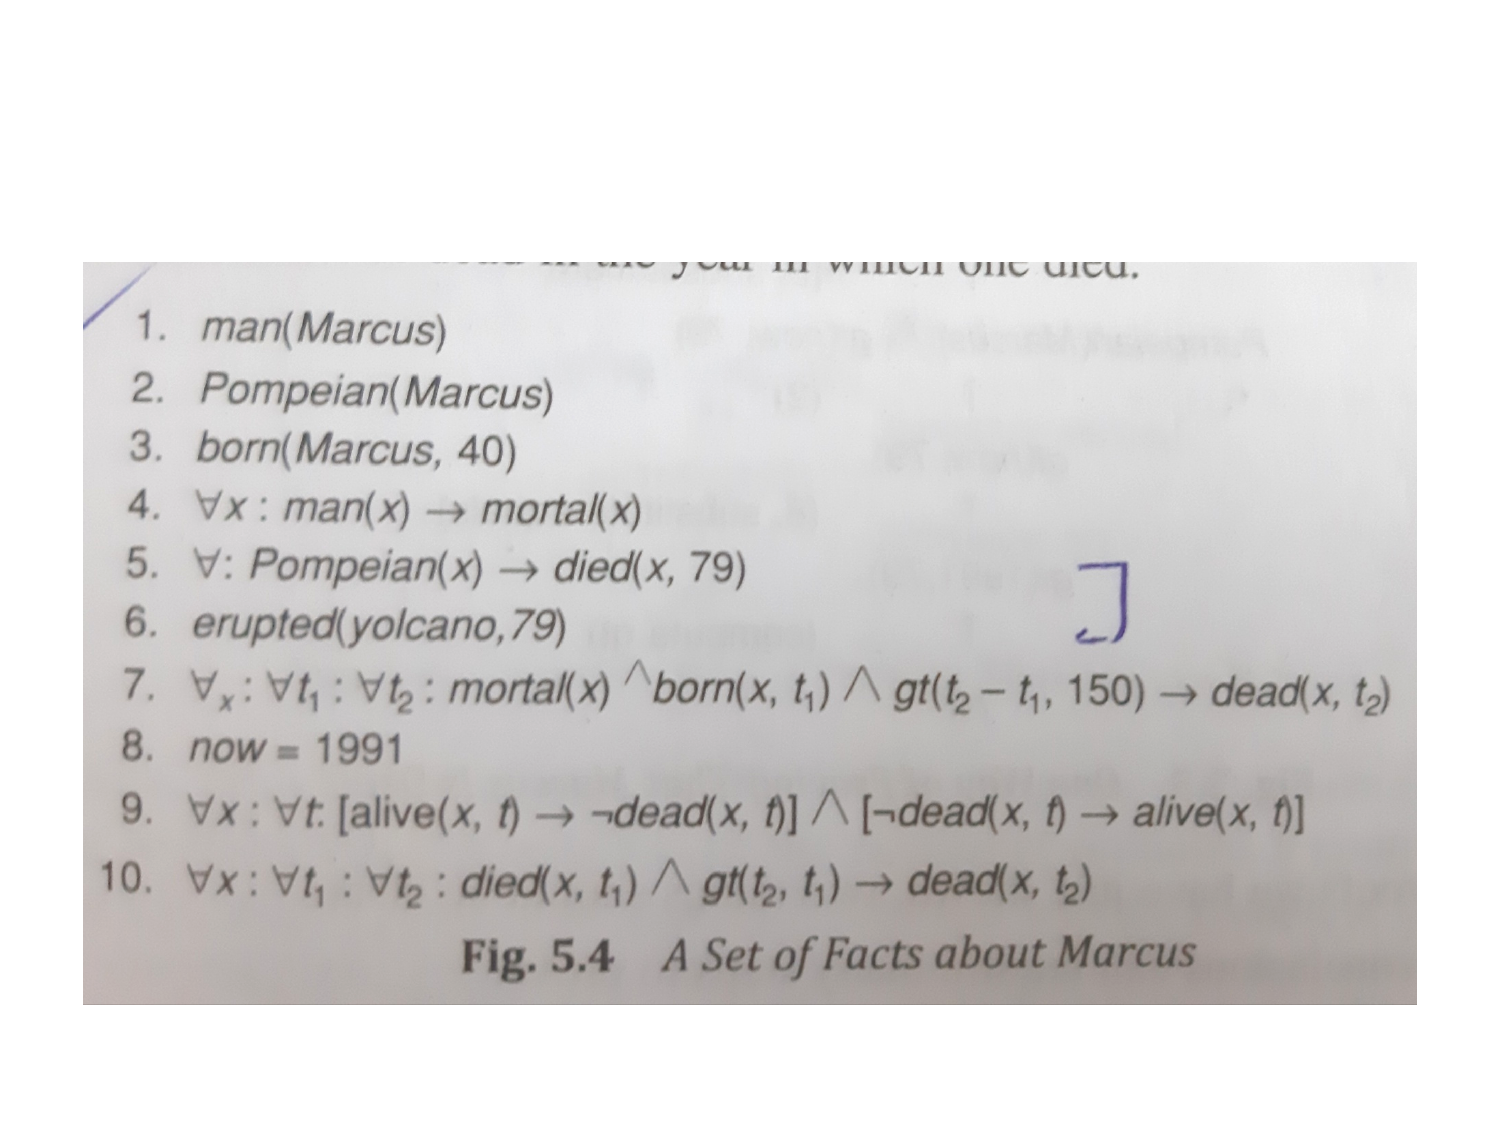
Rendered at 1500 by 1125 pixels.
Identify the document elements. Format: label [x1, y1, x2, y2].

list [83, 262, 1417, 1006]
